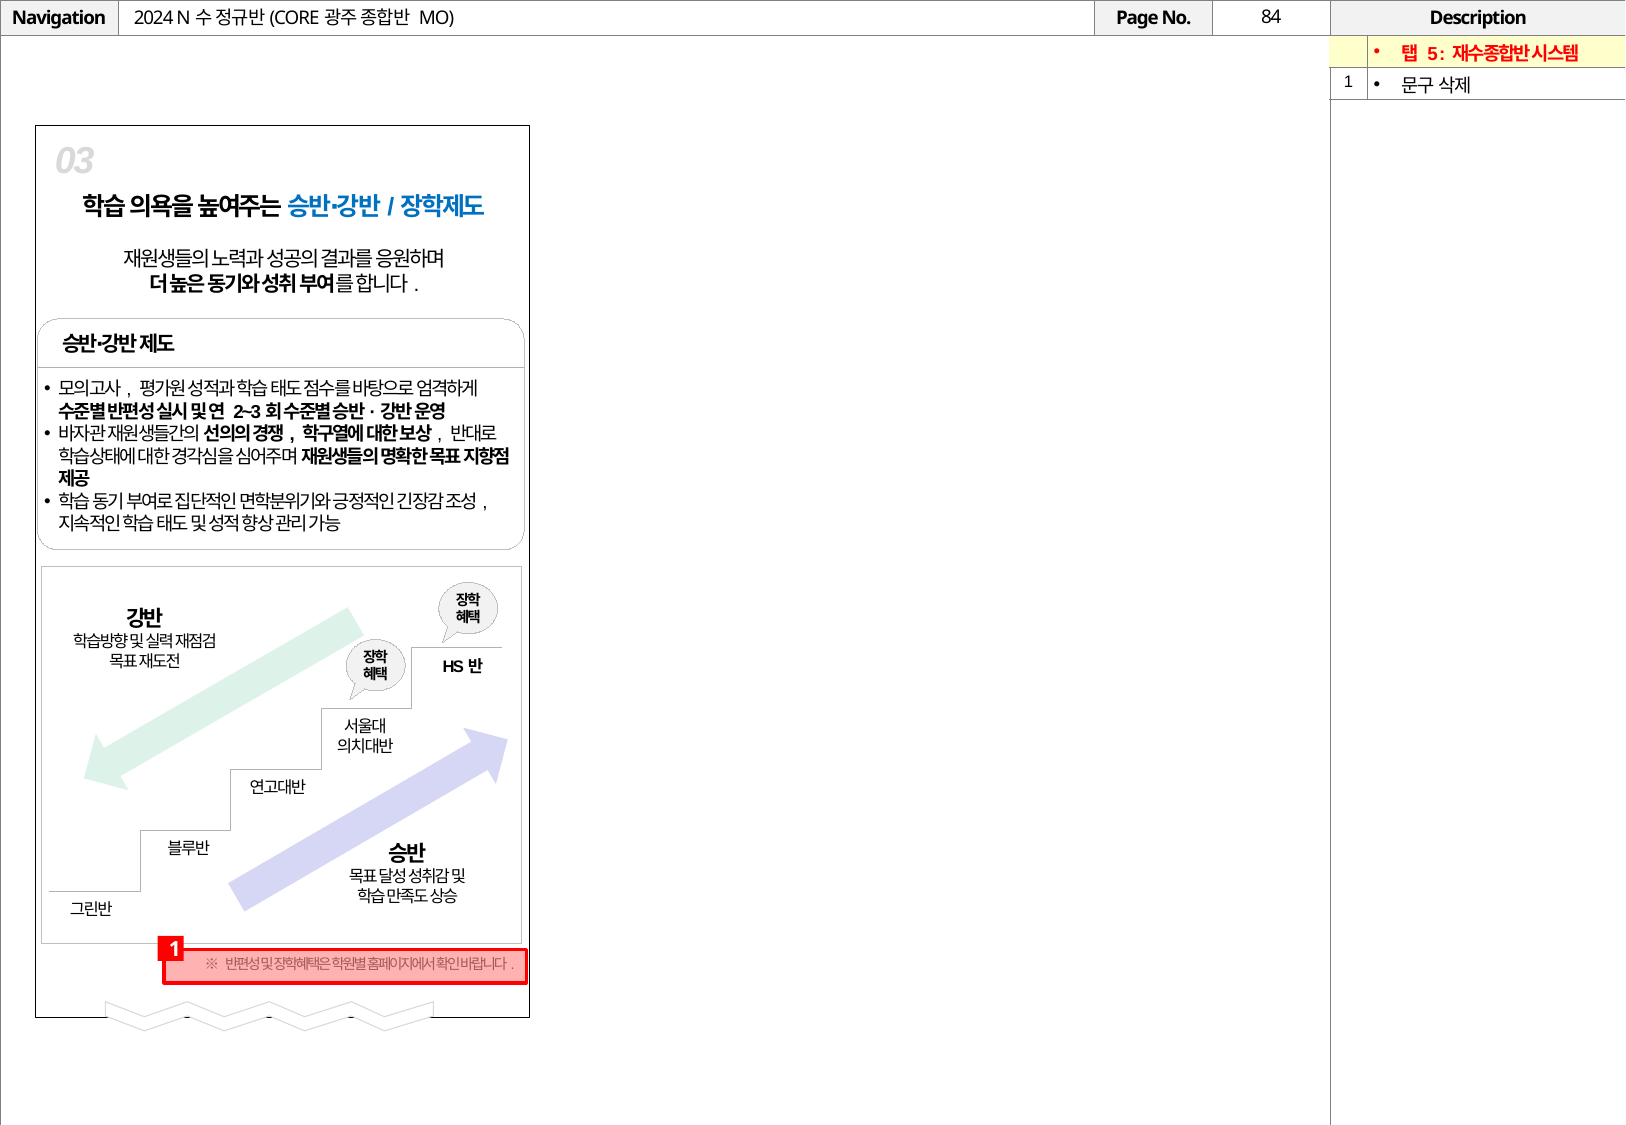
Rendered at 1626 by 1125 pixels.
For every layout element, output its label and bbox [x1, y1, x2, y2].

table_header [1329, 36, 1367, 67]
title [118, 0, 1097, 35]
text_box [1, 125, 551, 1033]
table_header [1368, 36, 1625, 67]
table_cell [1329, 68, 1367, 99]
table_cell [1368, 68, 1625, 99]
